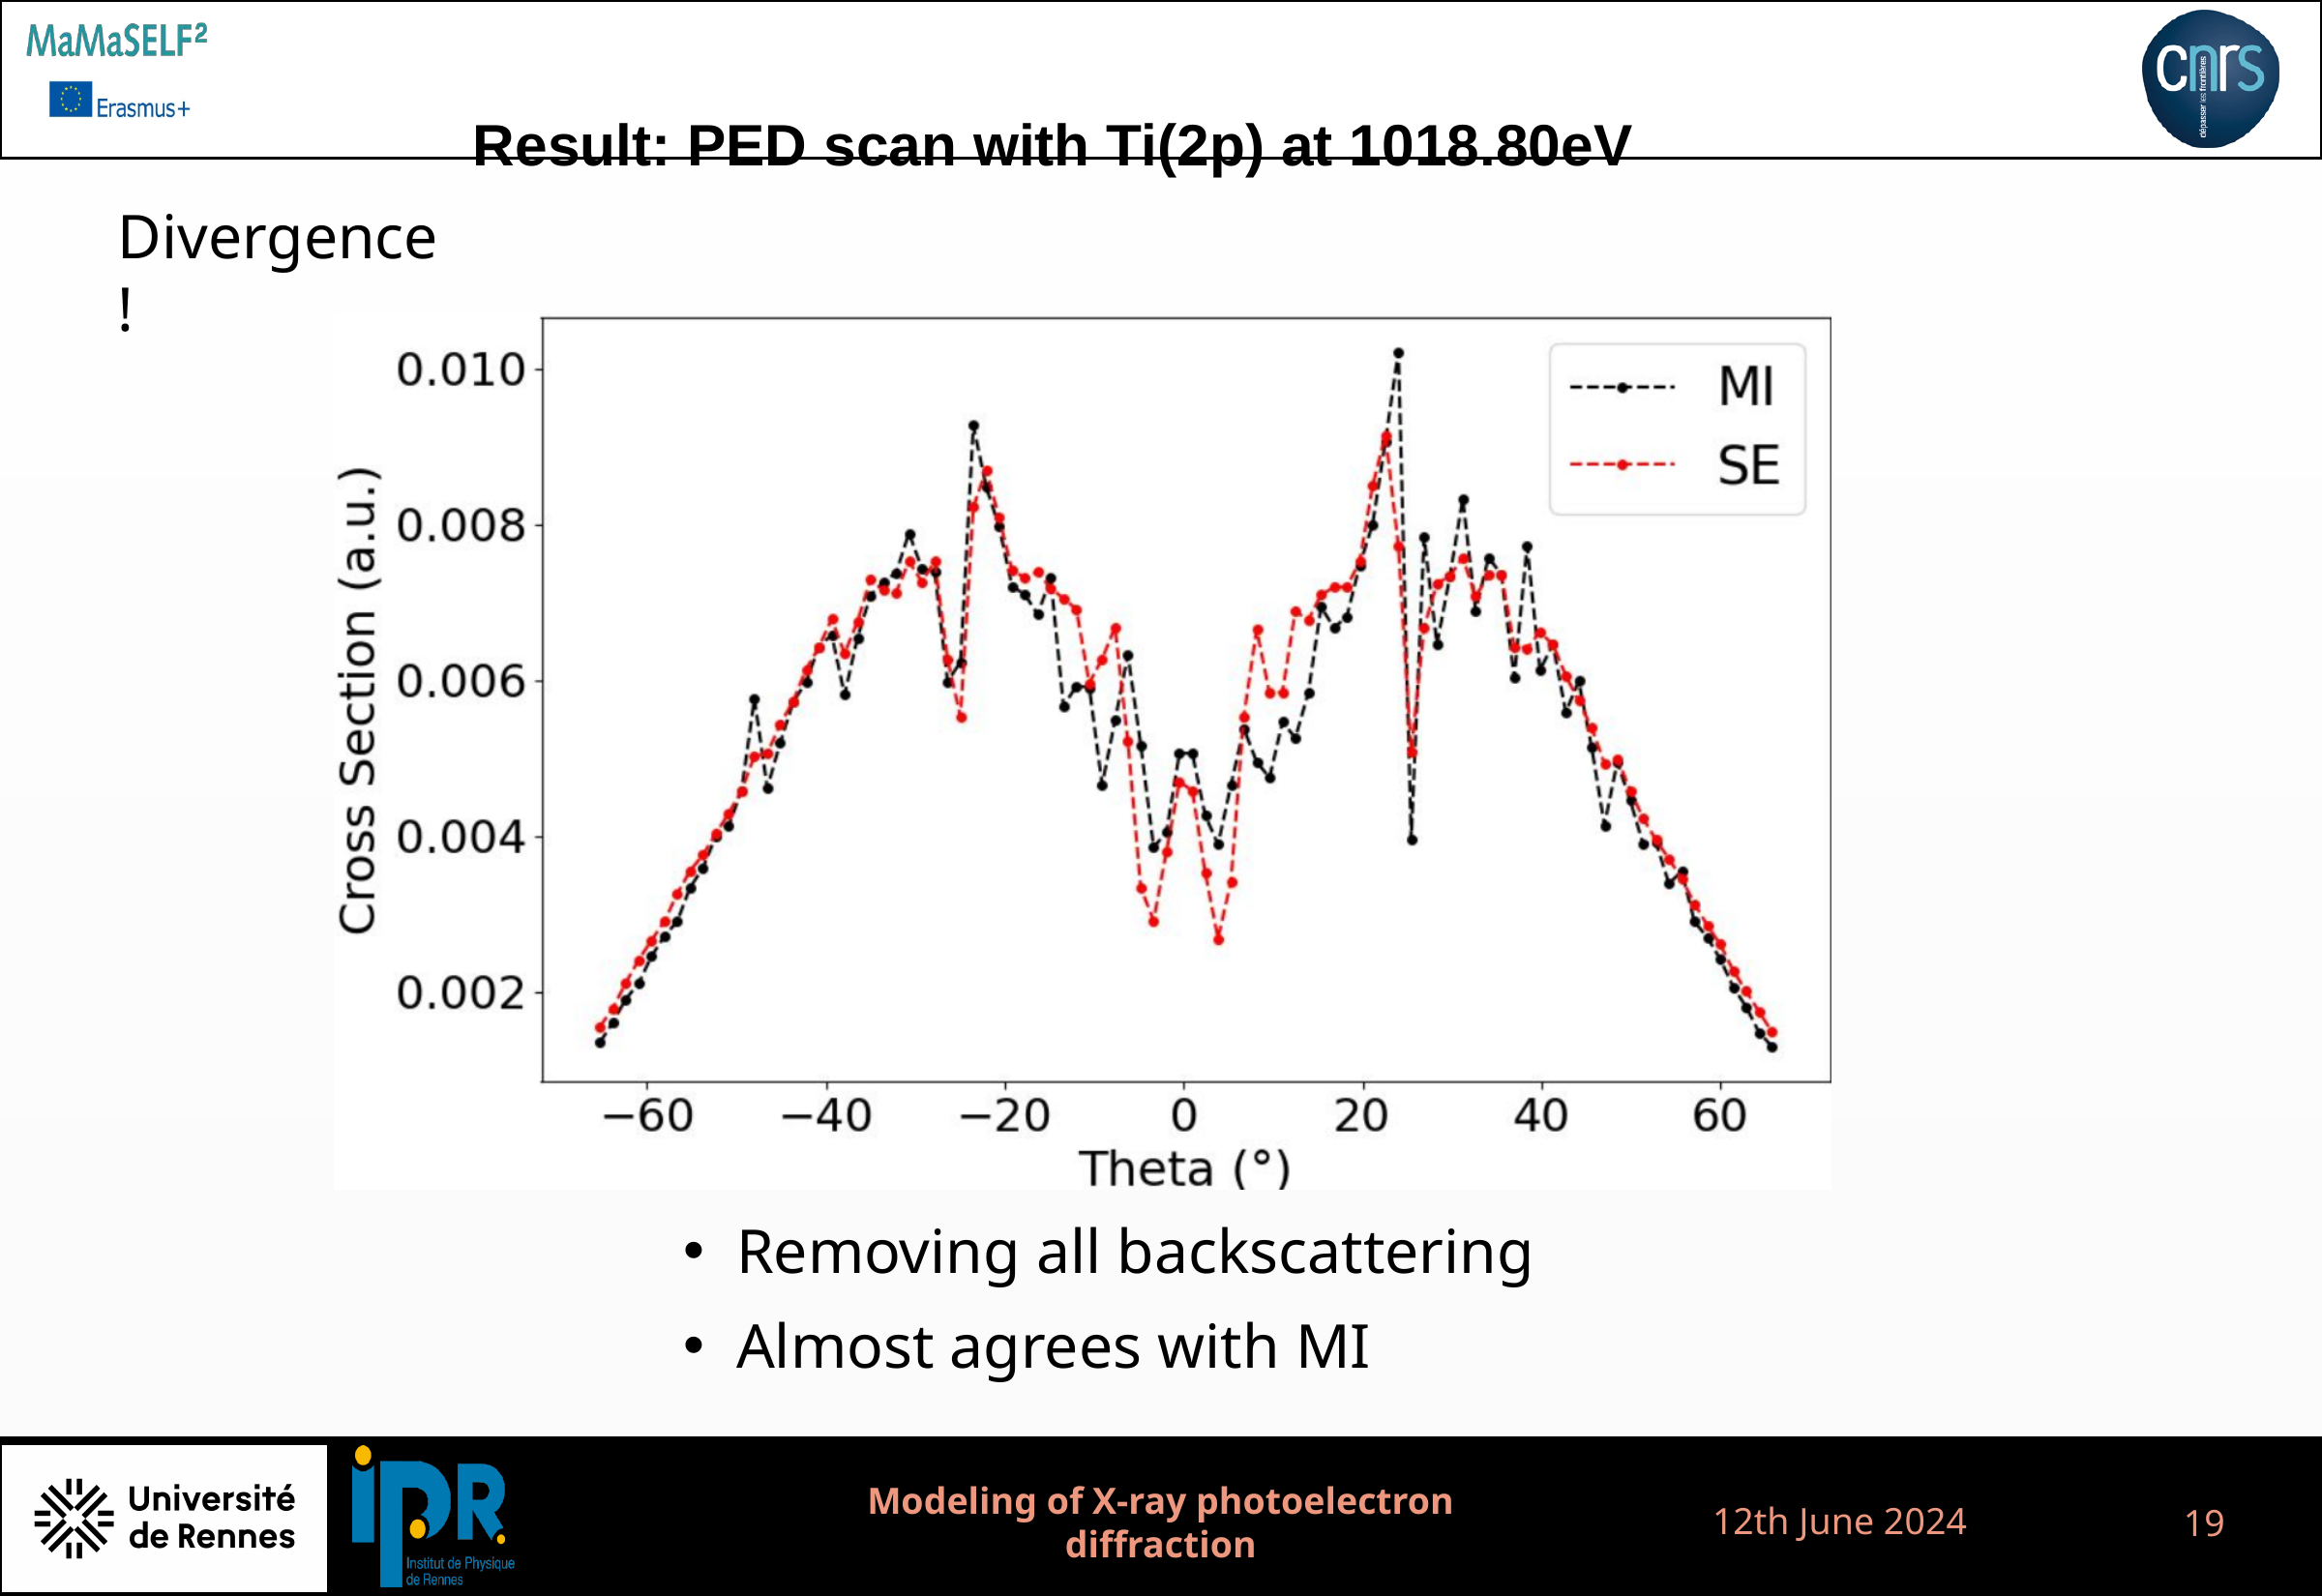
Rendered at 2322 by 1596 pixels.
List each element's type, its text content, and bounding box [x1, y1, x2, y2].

picture [333, 313, 1832, 1191]
text_box Divergence ! [103, 191, 473, 350]
picture [2142, 10, 2279, 148]
slide_number 19 [2162, 1482, 2240, 1568]
list Removing all backscattering Almost agrees with MI [669, 1213, 1653, 1596]
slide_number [1698, 1477, 2017, 1563]
picture [2, 1445, 327, 1592]
picture [24, 13, 211, 127]
picture [352, 1445, 515, 1592]
text_box Result: PED scan with Ti(2p) at 1018.80eV [452, 80, 1903, 217]
